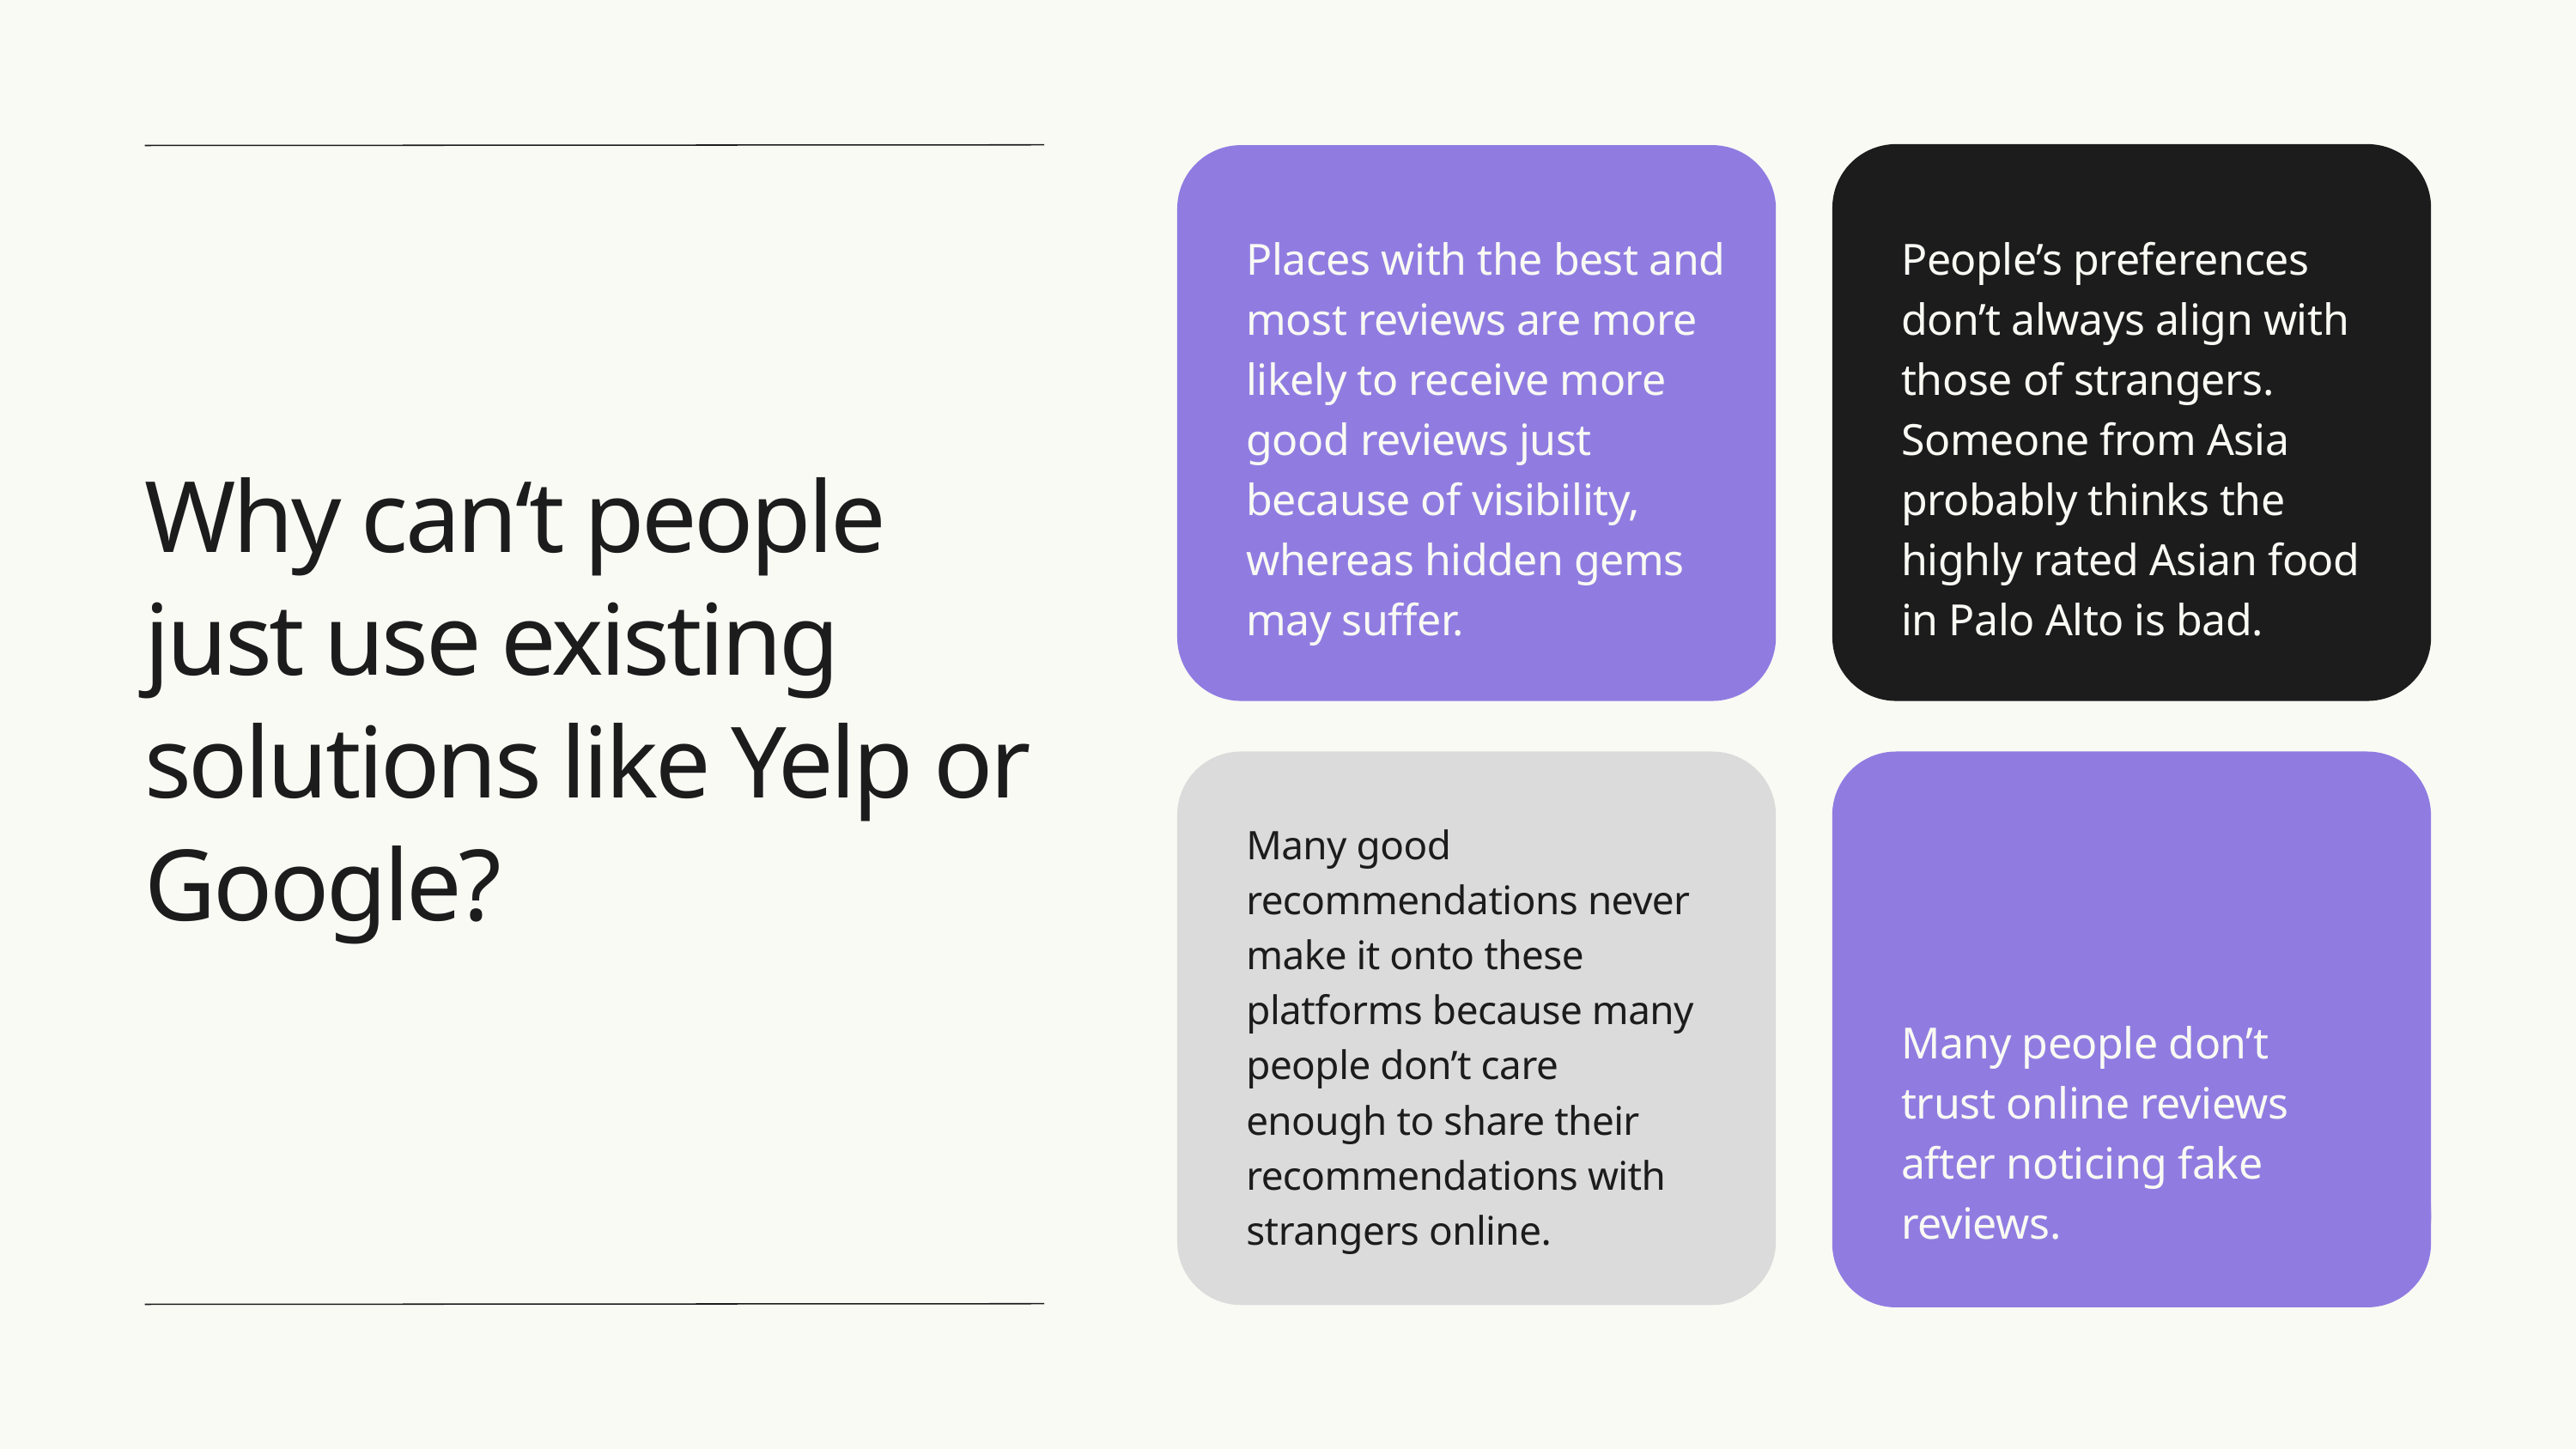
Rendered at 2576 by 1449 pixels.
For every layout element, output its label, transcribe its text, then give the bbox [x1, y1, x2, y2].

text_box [1832, 143, 2432, 701]
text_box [1176, 751, 1777, 1306]
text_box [1832, 751, 2432, 1308]
text_box Why can‘t people just use existing solutions like Yelp or Google? [144, 448, 1051, 1064]
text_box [1176, 144, 1777, 701]
